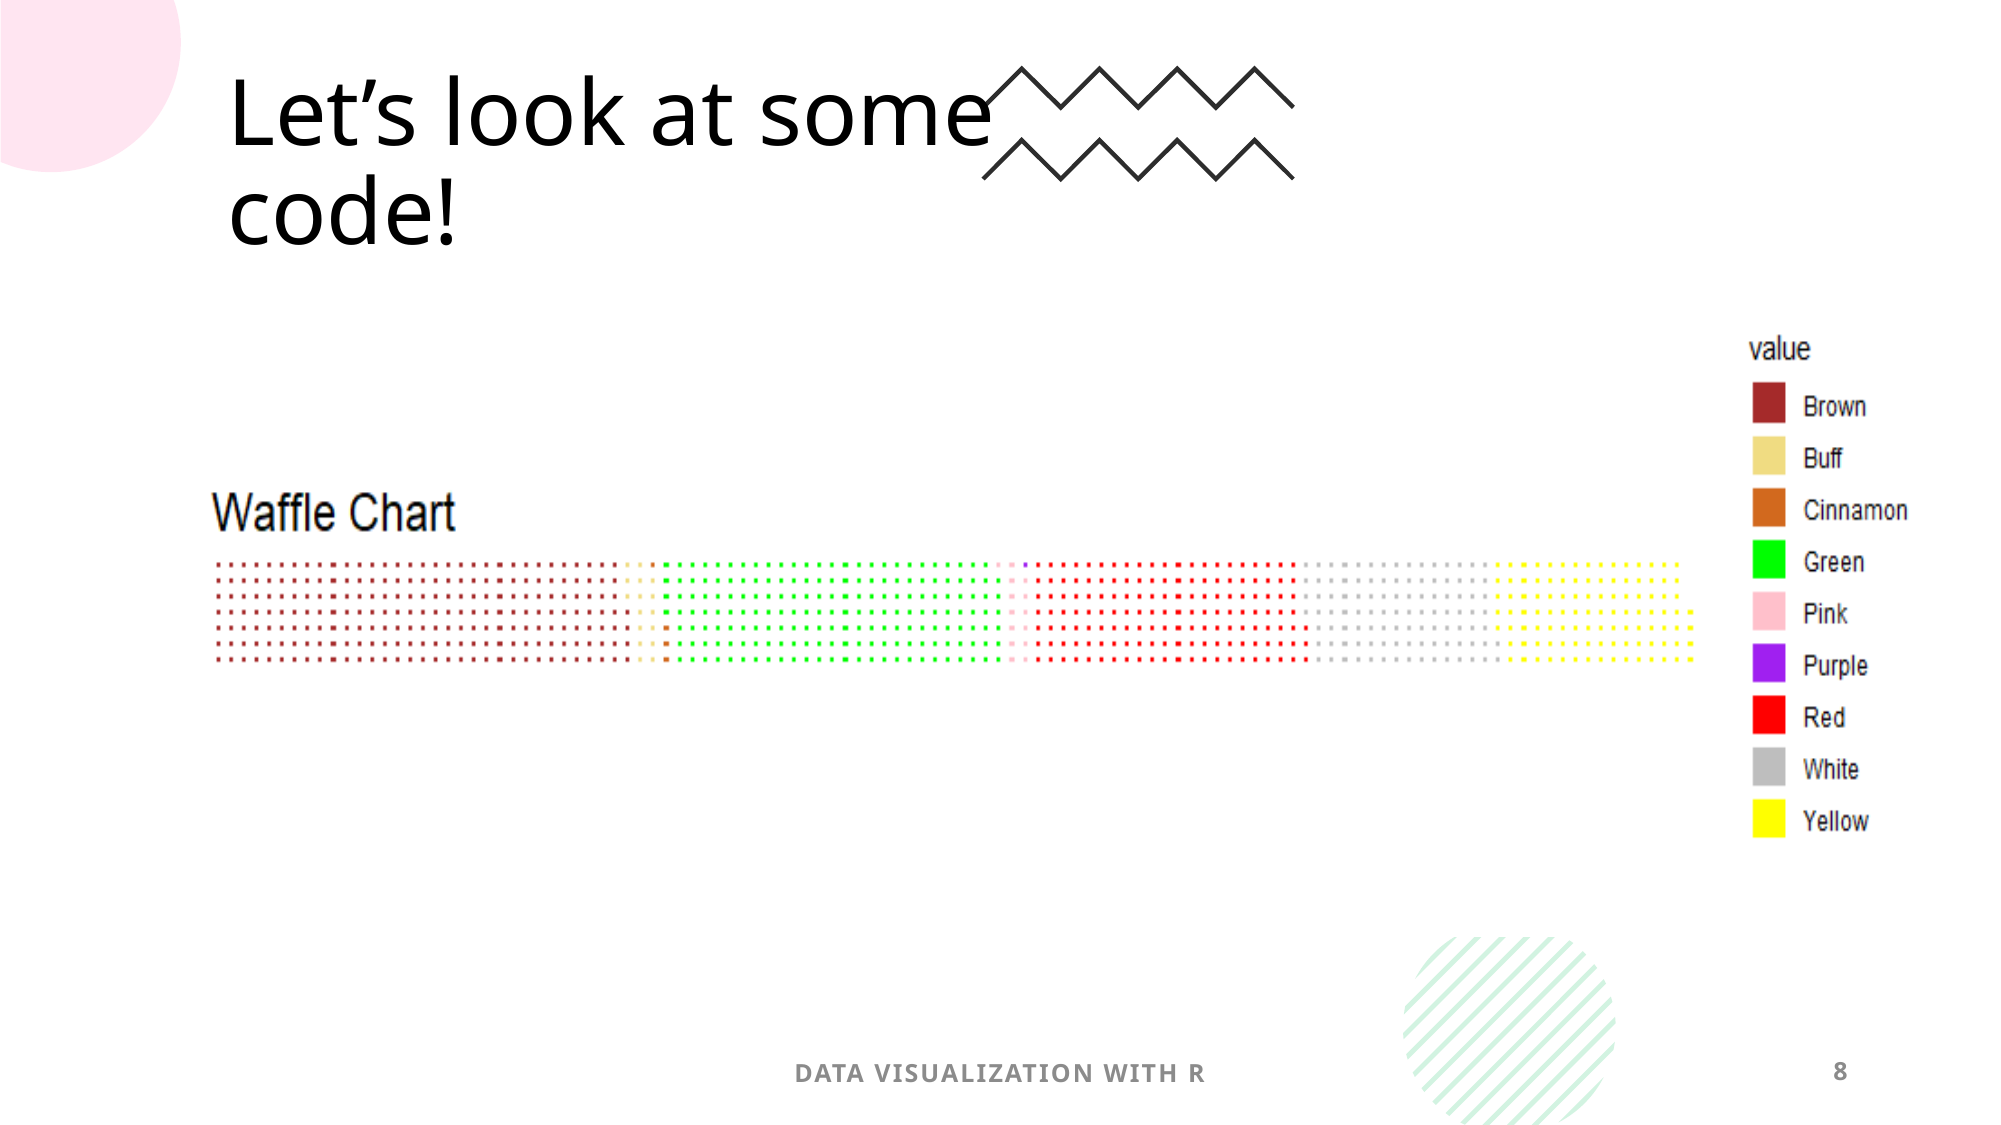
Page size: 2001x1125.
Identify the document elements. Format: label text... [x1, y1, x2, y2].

slide_number 8 [1412, 1042, 1863, 1103]
picture [199, 311, 1926, 937]
title Let’s look at some code! [212, 58, 1100, 294]
footer Data visualization with r [662, 1042, 1338, 1103]
